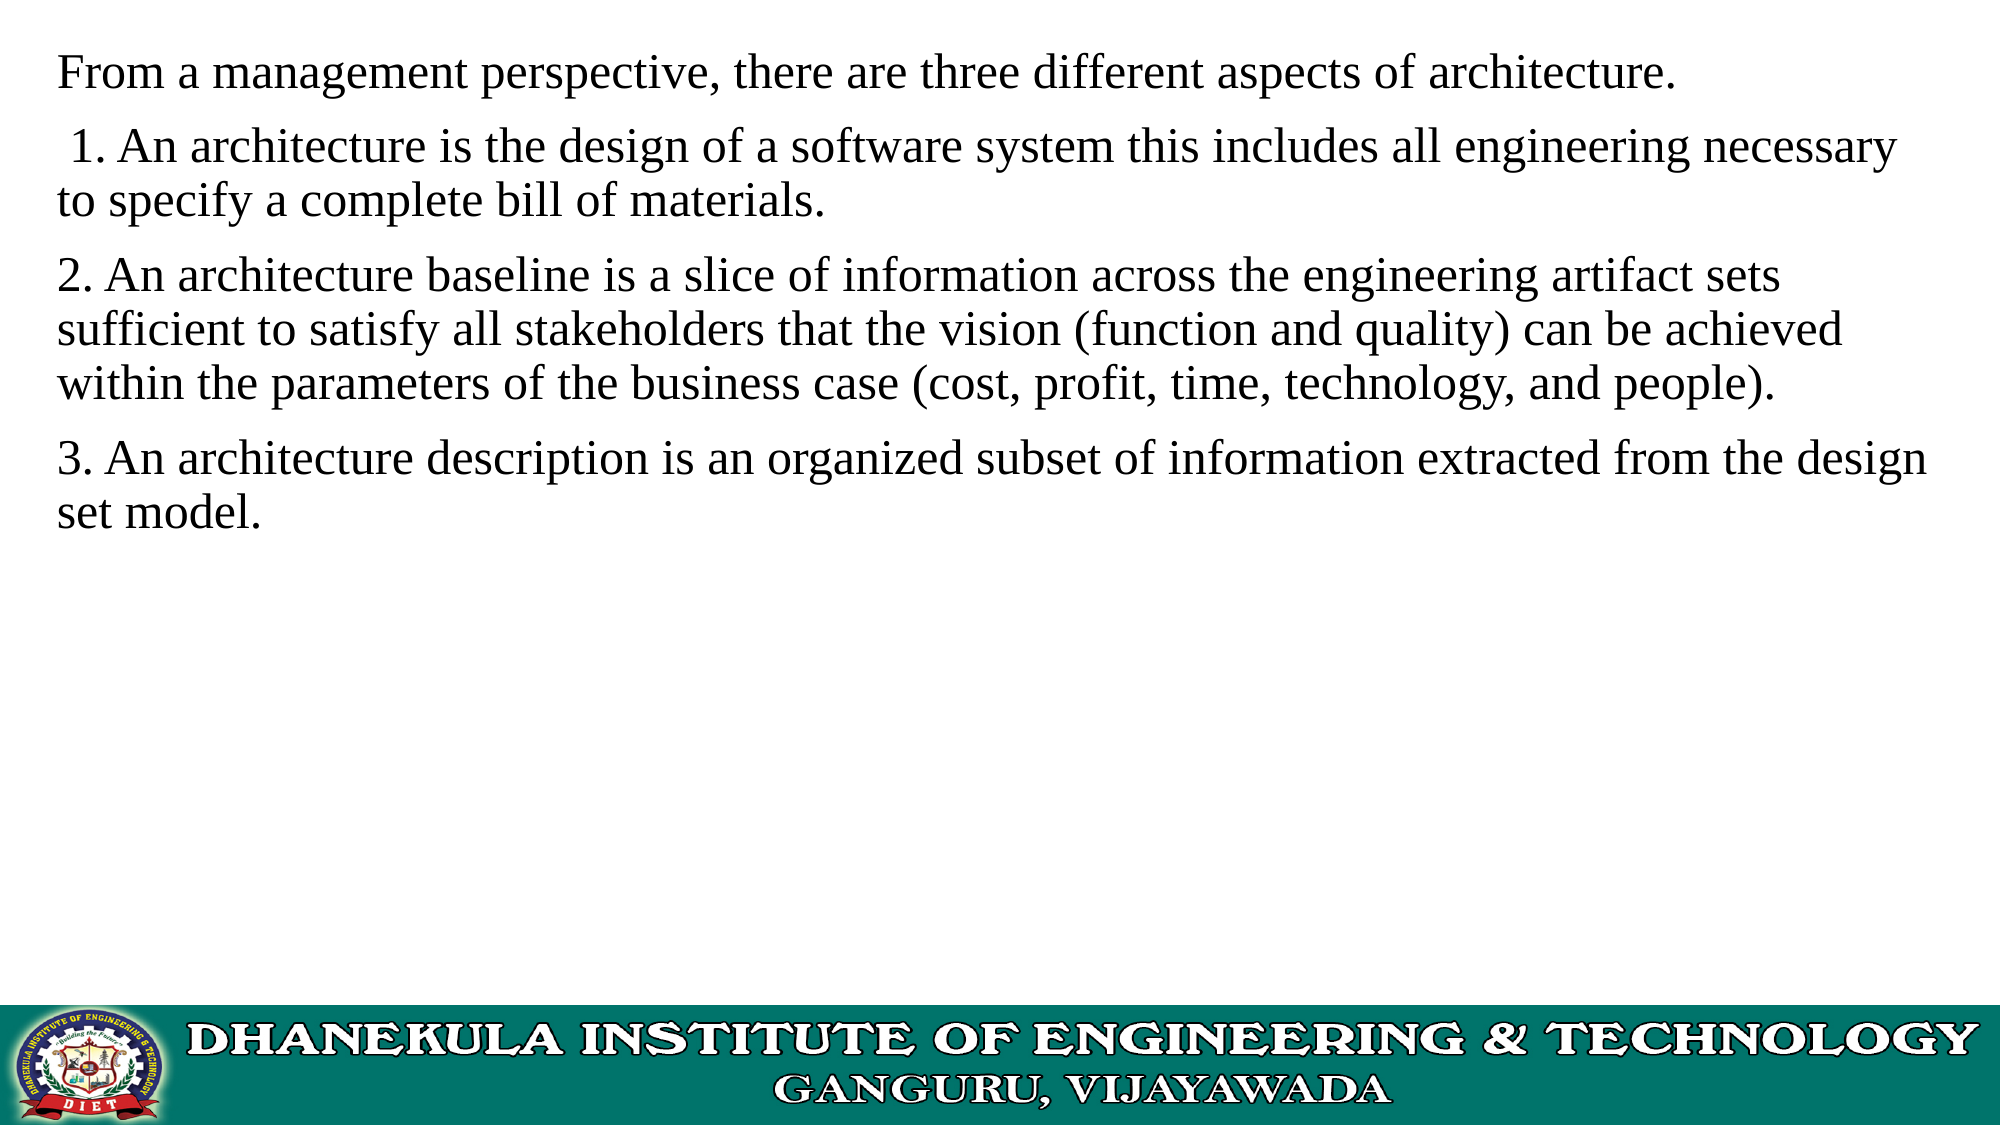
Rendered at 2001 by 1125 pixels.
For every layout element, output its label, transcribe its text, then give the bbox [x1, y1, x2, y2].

picture [0, 1005, 2000, 1125]
list From a management perspective, there are three different aspects of architecture. 1. An architecture is the design of a software system this includes all engineering necessary to specify a complete bill of materials. 2. An architecture baseline is a slice of information across the engineering artifact sets sufficient to satisfy all stakeholders that the vision (function and quality) can be achieved within the parameters of the business case (cost, profit, time, technology, and people). 3. An architecture description is an organized subset of information extracted from the design set model. [42, 37, 1950, 917]
